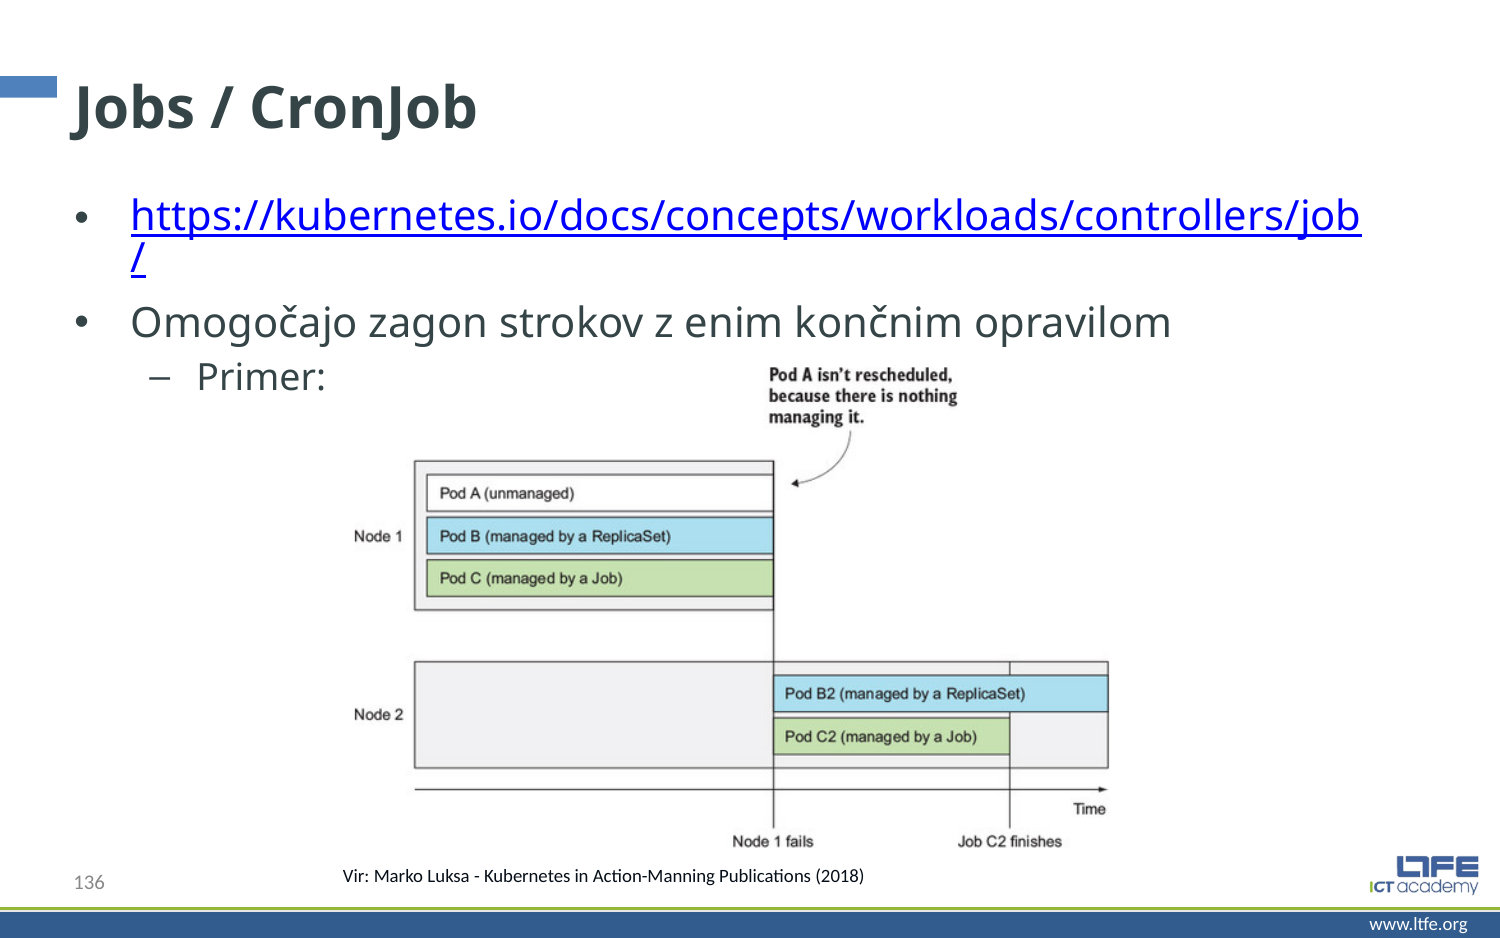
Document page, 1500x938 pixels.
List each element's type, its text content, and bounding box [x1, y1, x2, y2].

title Jobs / CronJob [59, 75, 1410, 179]
text_box Vir: Marko Luksa - Kubernetes in Action-Manning Publications (2018) [327, 856, 1362, 895]
list https://kubernetes.io/docs/concepts/workloads/controllers/job/ Omogočajo zagon strokov z enim končnim opravilom Primer: prenos in obdelava končne množice podatkov [59, 181, 1392, 831]
slide_number 136 [58, 856, 199, 907]
picture [0, 0, 1500, 938]
